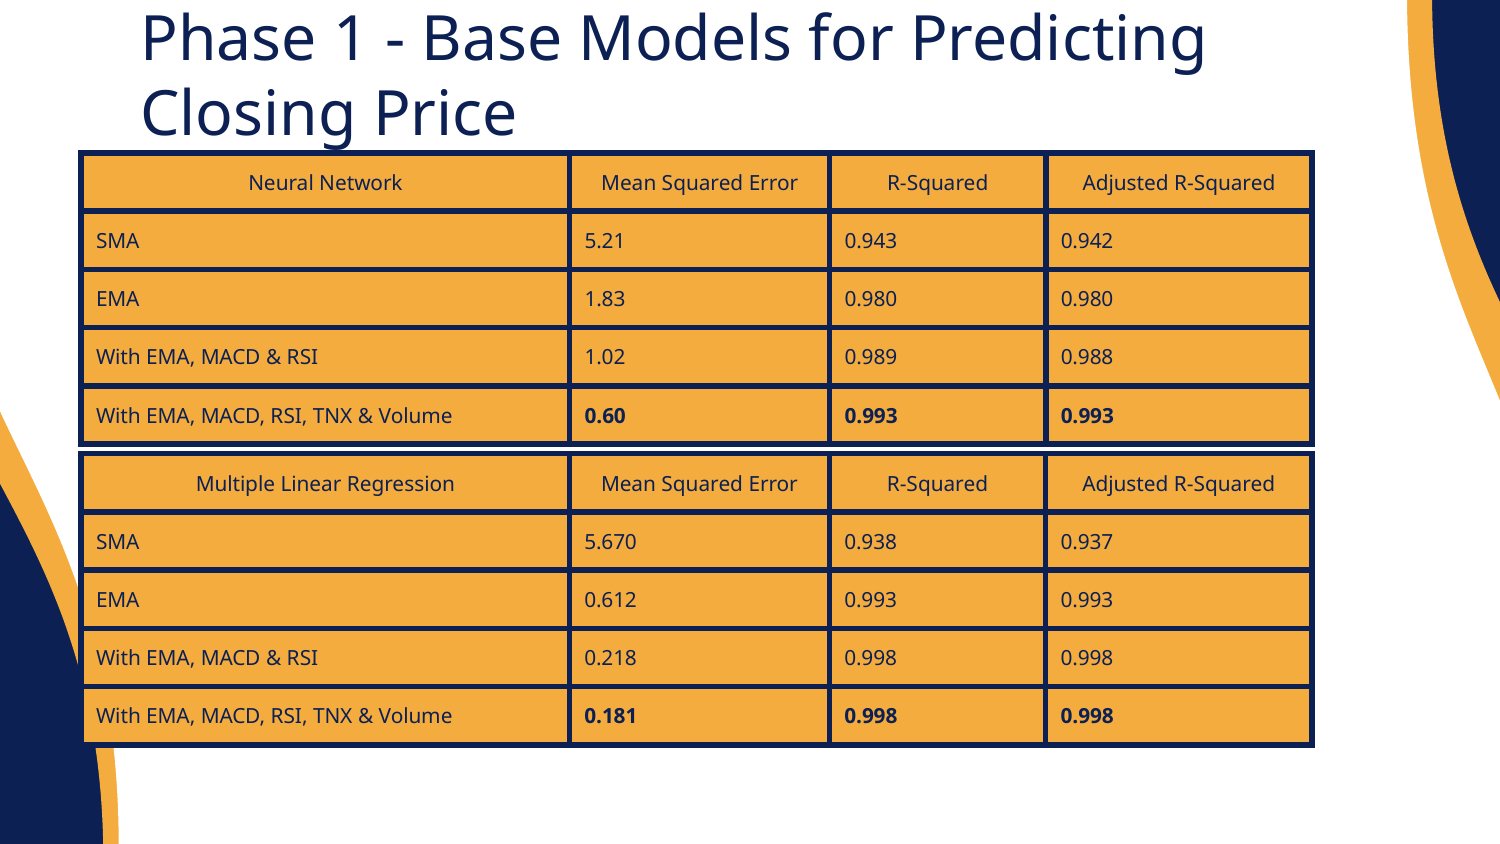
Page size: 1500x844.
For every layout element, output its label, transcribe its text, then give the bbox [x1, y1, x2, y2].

table_cell 0.993 [832, 389, 1043, 441]
table_cell 0.993 [1049, 389, 1309, 441]
table_cell With EMA, MACD, RSI, TNX & Volume [84, 689, 567, 742]
table_cell 0.998 [832, 689, 1043, 742]
table_cell 0.980 [832, 272, 1043, 325]
table_cell 0.218 [572, 631, 827, 684]
table_header R-Squared [832, 156, 1043, 208]
table_cell 1.83 [572, 272, 827, 325]
table_header Mean Squared Error [572, 156, 827, 208]
table_header Adjusted R-Squared [1049, 156, 1309, 208]
table_cell With EMA, MACD, RSI, TNX & Volume [84, 389, 567, 441]
table_cell 0.998 [1048, 689, 1309, 742]
table_cell 0.998 [1048, 631, 1309, 684]
table_cell SMA [84, 214, 567, 267]
table_cell 0.998 [832, 631, 1043, 684]
table_cell EMA [84, 573, 567, 626]
table_header R-Squared [832, 456, 1043, 509]
table_cell 0.988 [1049, 330, 1309, 383]
table_header Neural Network [84, 156, 567, 208]
table_cell 0.943 [832, 214, 1043, 267]
table_cell 0.980 [1049, 272, 1309, 325]
table_header Adjusted R-Squared [1048, 456, 1309, 509]
table_header Multiple Linear Regression [84, 456, 567, 509]
table_cell 5.21 [572, 214, 827, 267]
table_cell 0.181 [572, 689, 827, 742]
table_cell 0.993 [832, 573, 1043, 626]
table_cell 1.02 [572, 330, 827, 383]
table_cell EMA [84, 272, 567, 325]
table_cell 0.989 [832, 330, 1043, 383]
table_cell 0.942 [1049, 214, 1309, 267]
table_cell SMA [84, 515, 567, 567]
table_cell With EMA, MACD & RSI [84, 631, 567, 684]
table_cell 0.938 [832, 515, 1043, 567]
table_header Mean Squared Error [572, 456, 827, 509]
title Phase 1 - Base Models for Predicting Closing Price [125, 33, 1390, 113]
table_cell 0.993 [1048, 573, 1309, 626]
table_cell 5.670 [572, 515, 827, 567]
table_cell 0.612 [572, 573, 827, 626]
table_cell 0.937 [1048, 515, 1309, 567]
table_cell 0.60 [572, 389, 827, 441]
table_cell With EMA, MACD & RSI [84, 330, 567, 383]
